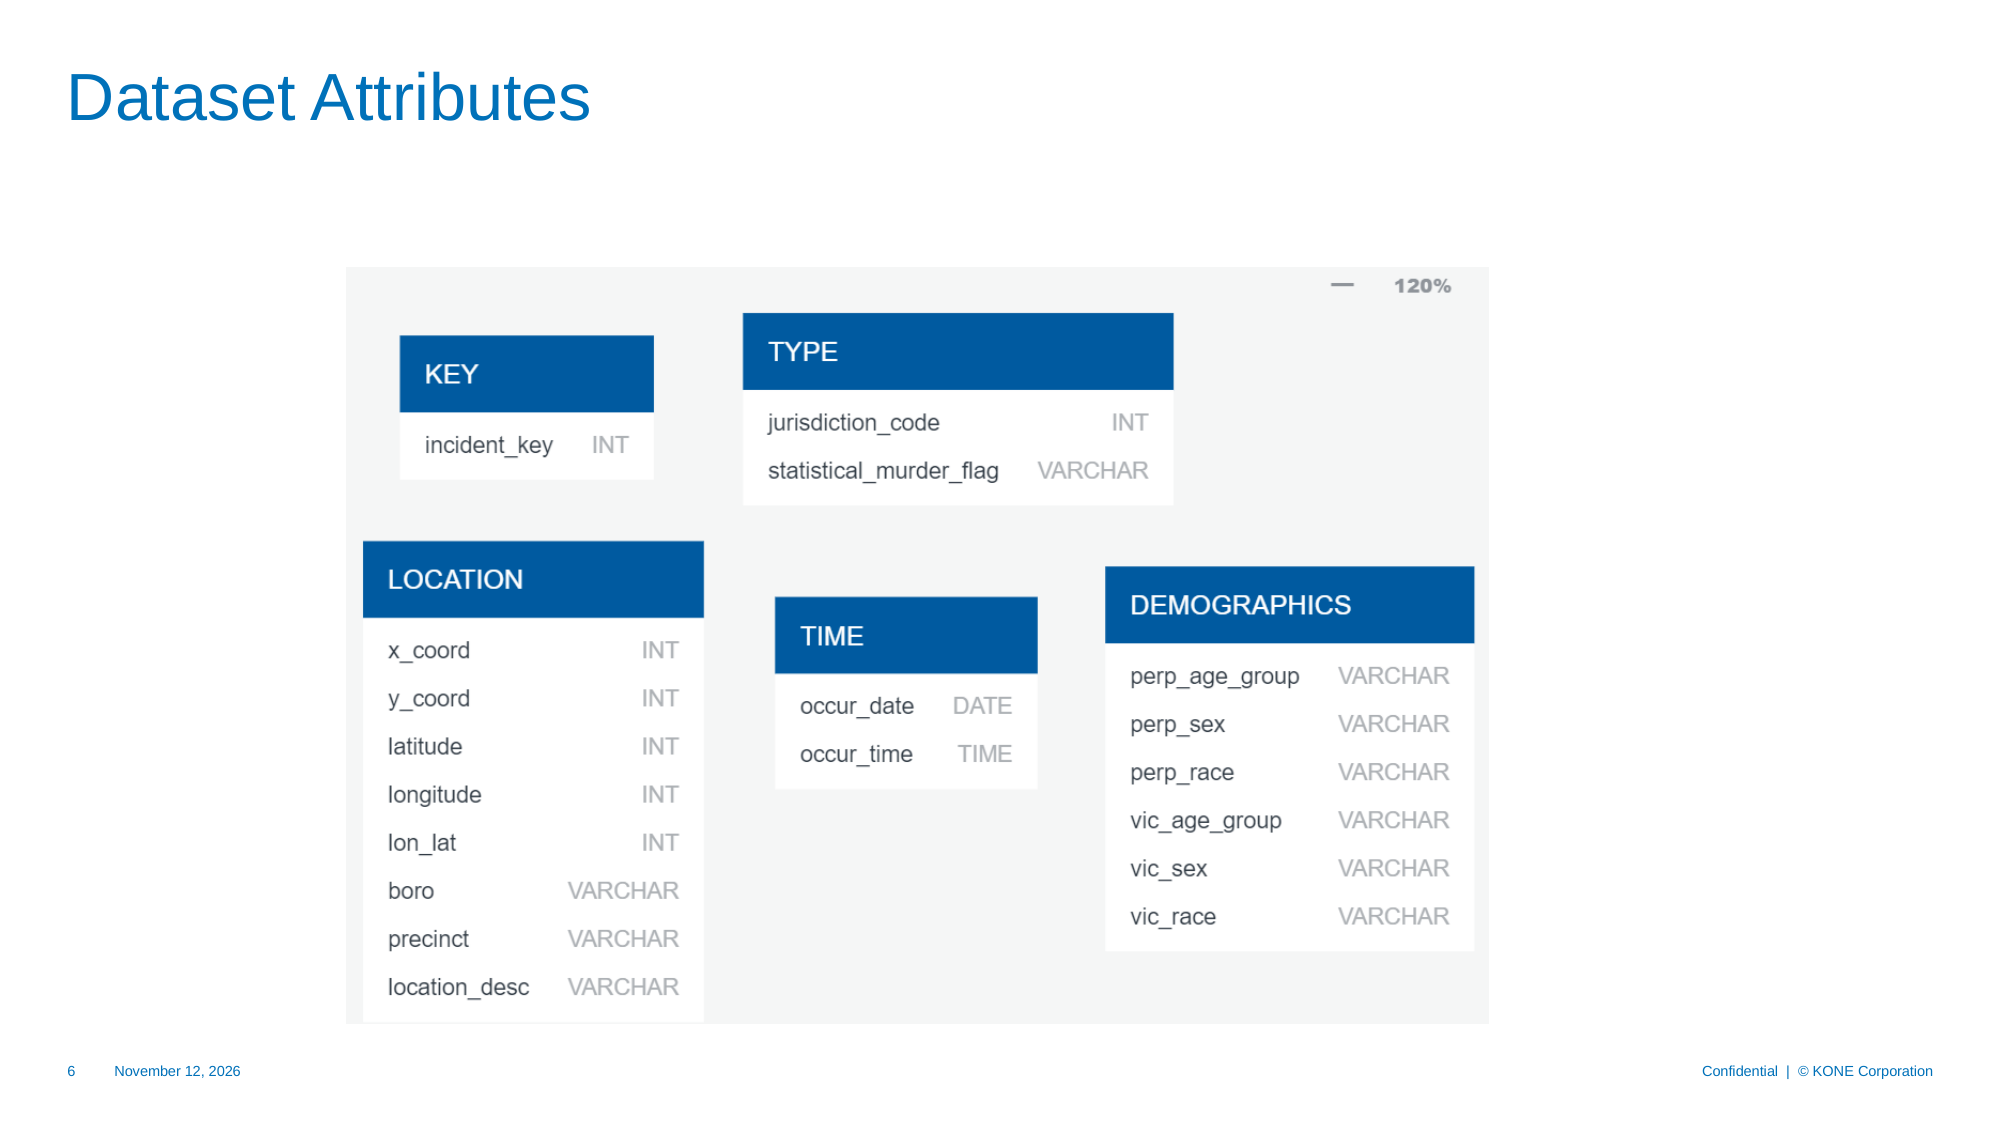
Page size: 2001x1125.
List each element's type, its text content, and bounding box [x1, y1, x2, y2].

footer Confidential | © KONE Corporation [1543, 1058, 1934, 1083]
title Dataset Attributes [66, 66, 1768, 208]
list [346, 267, 1489, 1024]
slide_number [115, 1058, 457, 1083]
slide_number 6 [67, 1058, 115, 1083]
